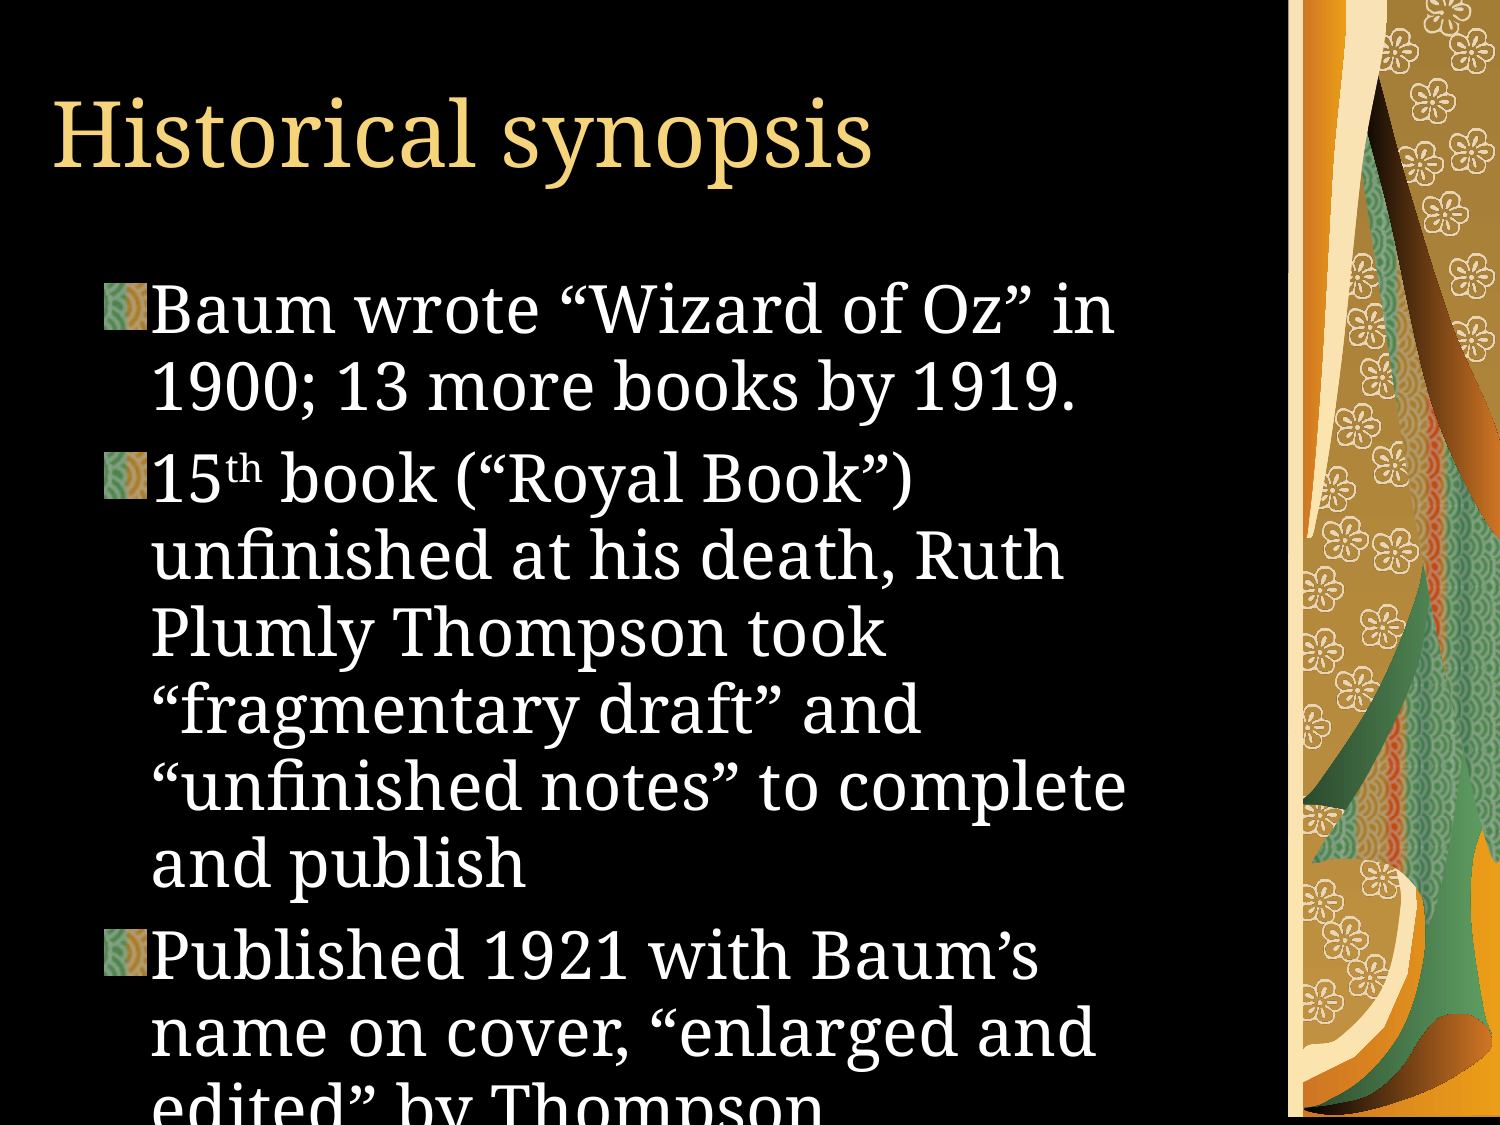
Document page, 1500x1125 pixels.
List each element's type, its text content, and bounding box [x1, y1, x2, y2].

picture [1397, 141, 1447, 189]
picture [1303, 134, 1500, 928]
picture [1303, 879, 1393, 1027]
picture [1449, 28, 1498, 77]
picture [1422, 191, 1472, 239]
list Baum wrote “Wizard of Oz” in 1900; 13 more books by 1919. 15th book (“Royal Book”) unfinished at his death, Ruth Plumly Thompson took “fragmentary draft” and “unfinished notes” to complete and publish Published 1921 with Baum’s name on cover, “enlarged and edited” by Thompson [75, 262, 1250, 1005]
picture [1303, 566, 1347, 615]
picture [1379, 28, 1422, 77]
picture [104, 283, 147, 330]
picture [1303, 628, 1384, 715]
picture [1303, 704, 1334, 752]
picture [104, 929, 147, 976]
picture [1449, 253, 1498, 302]
picture [1449, 128, 1498, 177]
picture [1303, 791, 1311, 798]
title Historical synopsis [35, 36, 1263, 225]
picture [1360, 604, 1409, 652]
picture [104, 452, 147, 499]
picture [1410, 78, 1459, 127]
picture [1449, 316, 1498, 365]
picture [1318, 466, 1359, 515]
